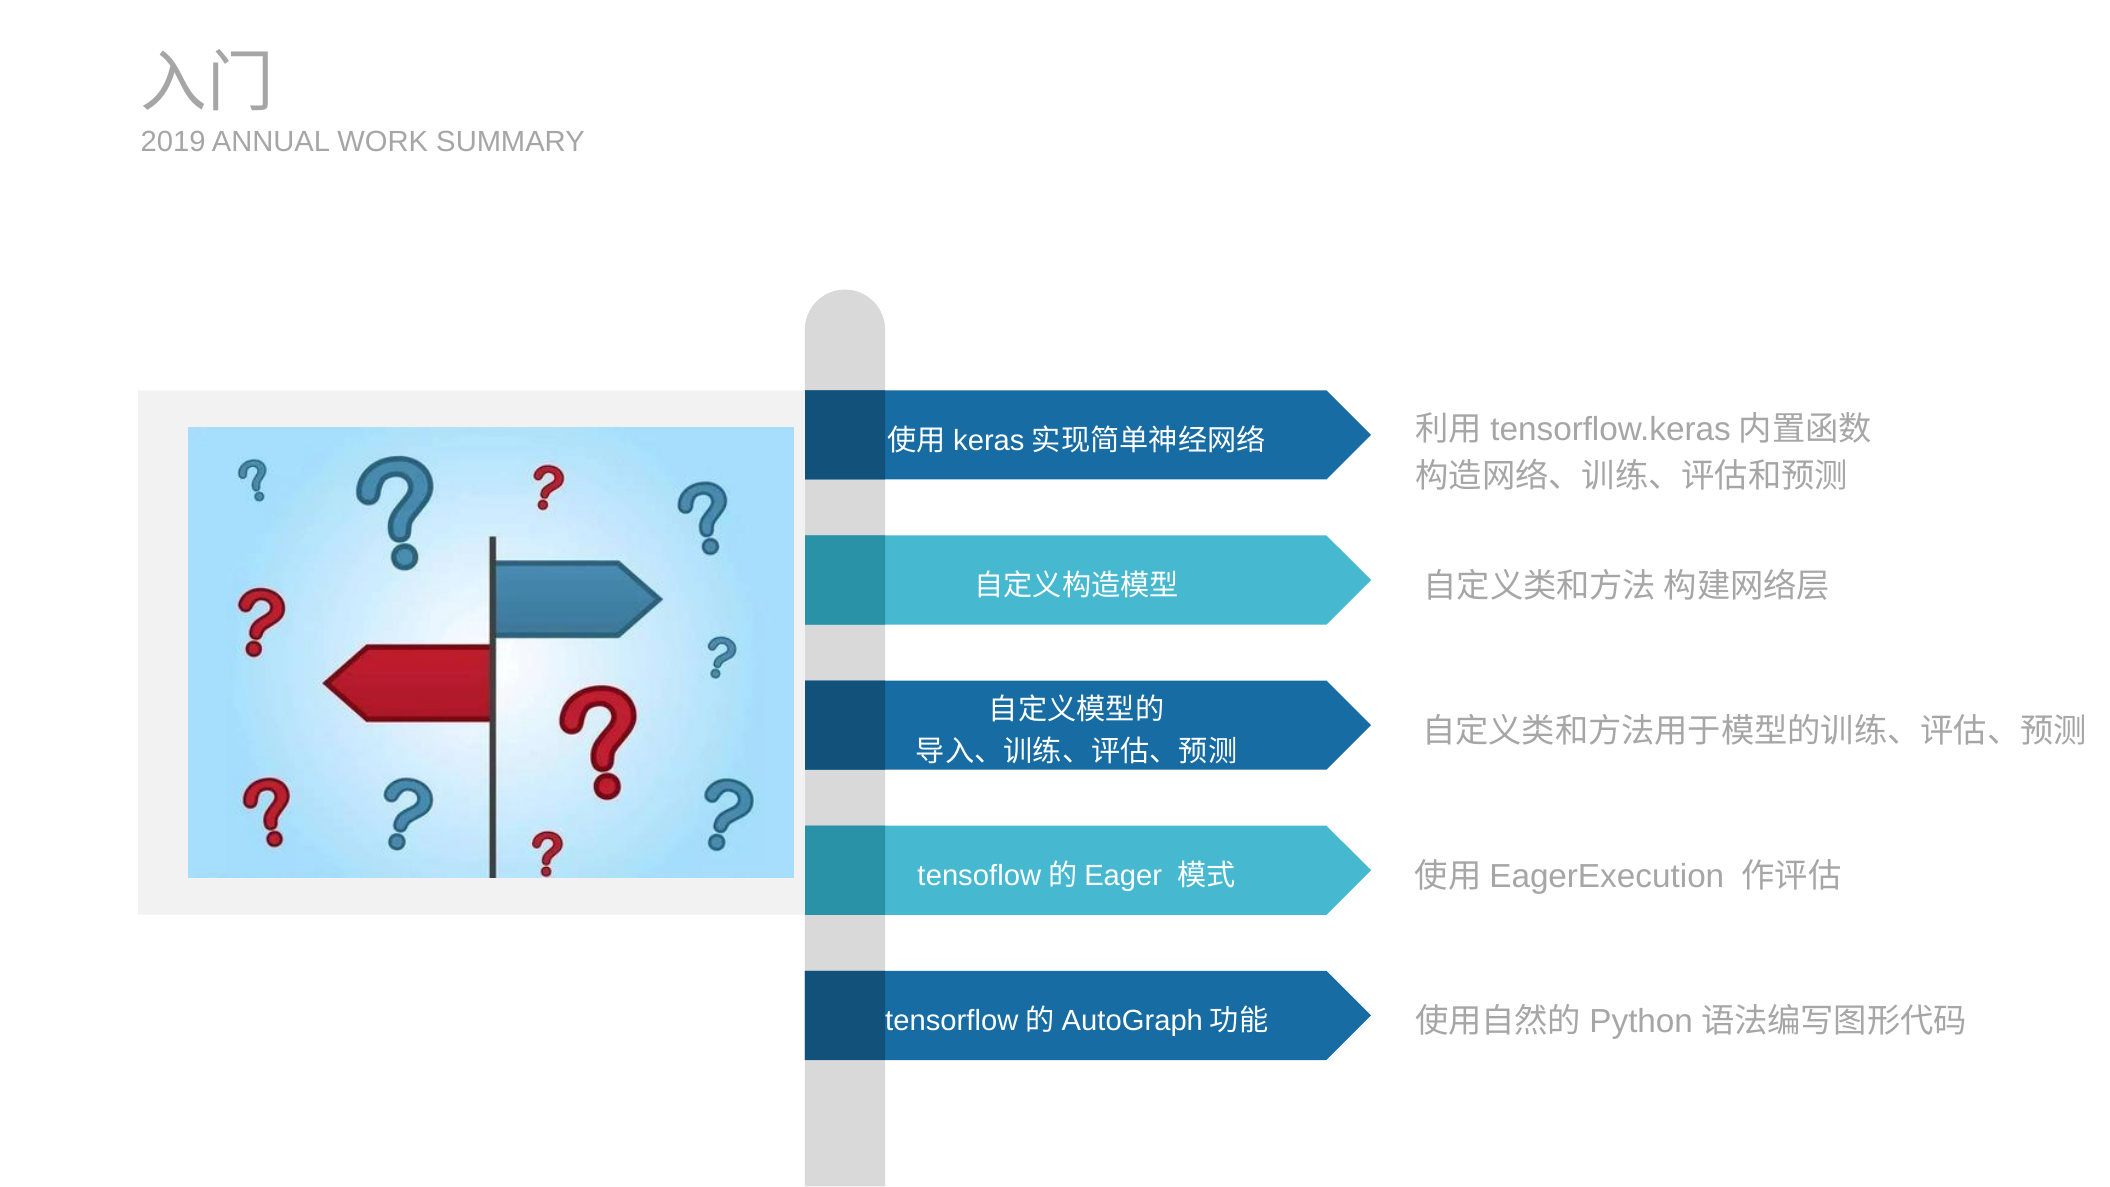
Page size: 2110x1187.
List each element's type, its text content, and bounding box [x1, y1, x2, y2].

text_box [804, 825, 1371, 915]
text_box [804, 970, 1371, 1061]
text_box 使用自然的Python语法编写图形代码 [1400, 983, 1982, 1047]
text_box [804, 535, 1371, 625]
text_box [806, 480, 887, 535]
text_box [803, 288, 887, 390]
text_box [804, 680, 1371, 770]
text_box [806, 625, 887, 680]
picture [188, 427, 794, 878]
text_box [806, 770, 887, 825]
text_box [804, 390, 1371, 480]
text_box 入门 [140, 38, 789, 119]
text_box 利用tensorflow.keras内置函数 构造网络、训练、评估和预测 [1401, 391, 1887, 502]
text_box 2019 ANNUAL WORK SUMMARY [140, 122, 602, 158]
text_box [803, 915, 887, 1187]
text_box [137, 389, 806, 916]
text_box 使用EagerExecution 作评估 [1400, 838, 1857, 902]
text_box 自定义类和方法 构建网络层 [1408, 548, 1846, 612]
text_box 自定义类和方法用于模型的训练、评估、预测 [1407, 693, 2105, 757]
